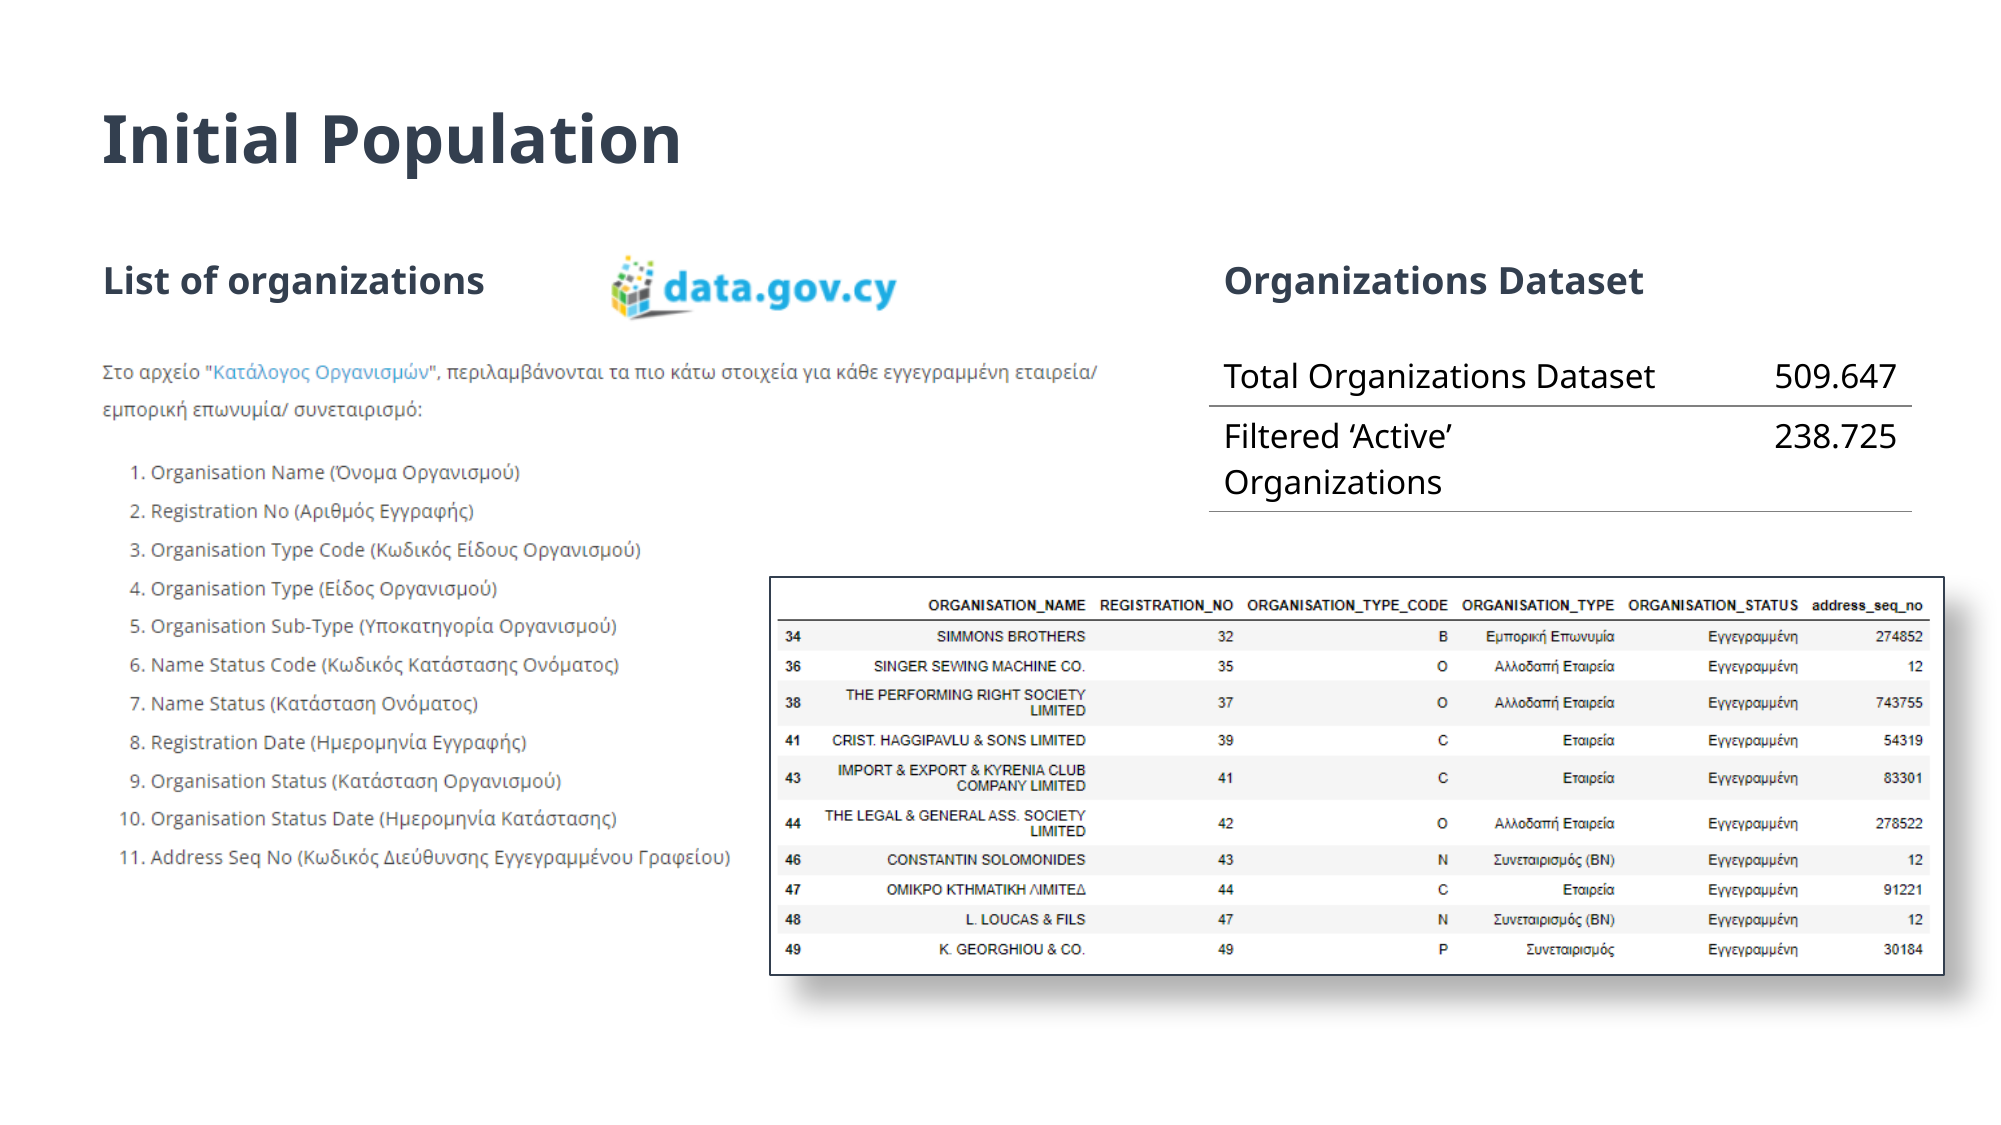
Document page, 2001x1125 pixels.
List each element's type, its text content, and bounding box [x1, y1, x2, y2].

text_box Organizations Dataset [1208, 249, 1861, 310]
table_header Total Organizations Dataset [1209, 345, 1679, 405]
title Initial Population [87, 62, 797, 221]
picture [87, 226, 1943, 975]
text_box List of organizations [87, 249, 568, 310]
table_cell Filtered ‘Active’ Organizations [1209, 407, 1679, 511]
table_header 509.647 [1679, 345, 1912, 405]
table_cell 238.725 [1679, 407, 1912, 511]
